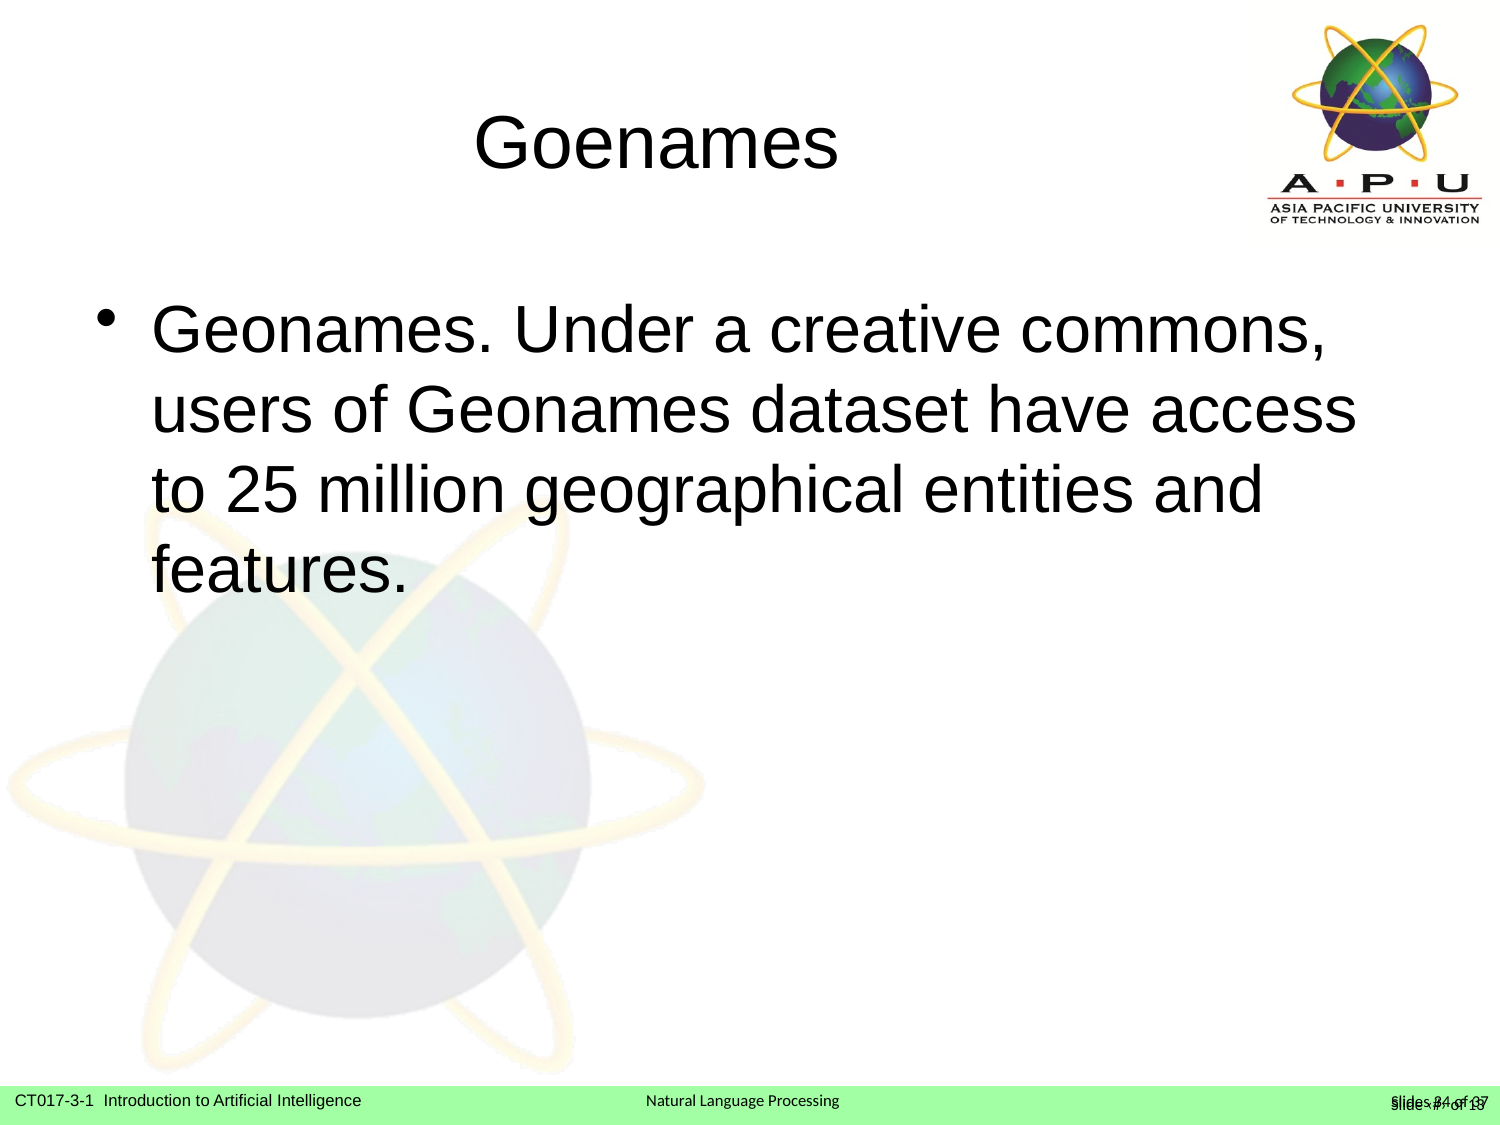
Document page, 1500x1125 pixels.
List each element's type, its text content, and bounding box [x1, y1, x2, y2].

list Geonames. Under a creative commons, users of Geonames dataset have access to 25 million geographical entities and features. [79, 278, 1430, 1021]
picture [1251, 0, 1500, 249]
footer Slide ‹#› of 13 [1025, 1086, 1500, 1125]
title Goenames [79, 45, 1235, 233]
